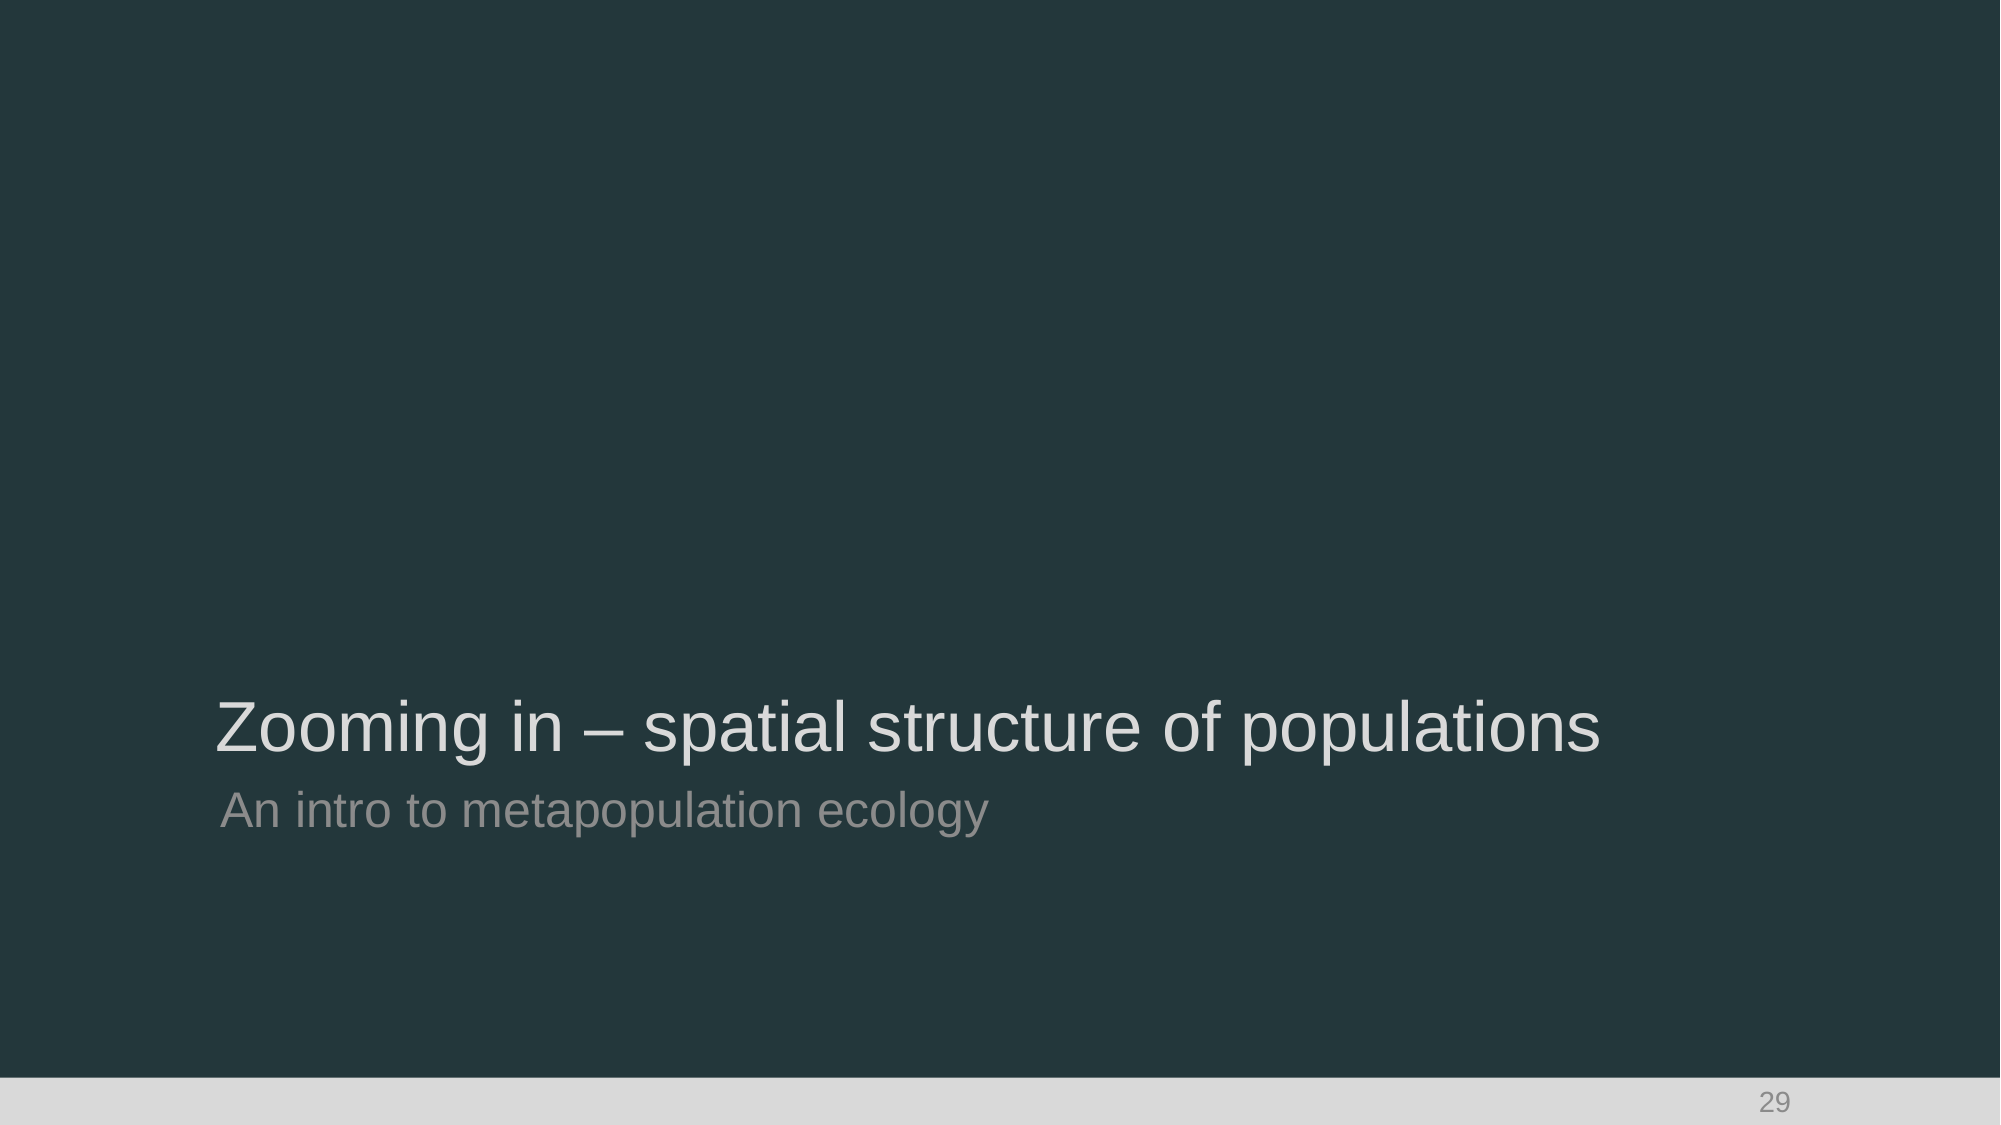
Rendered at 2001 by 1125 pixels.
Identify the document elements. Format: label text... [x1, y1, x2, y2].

slide_number 29 [1550, 1077, 2000, 1125]
list An intro to metapopulation ecology [205, 776, 1931, 1023]
footer [0, 1077, 1550, 1125]
title Zooming in – spatial structure of populations [200, 306, 1926, 775]
